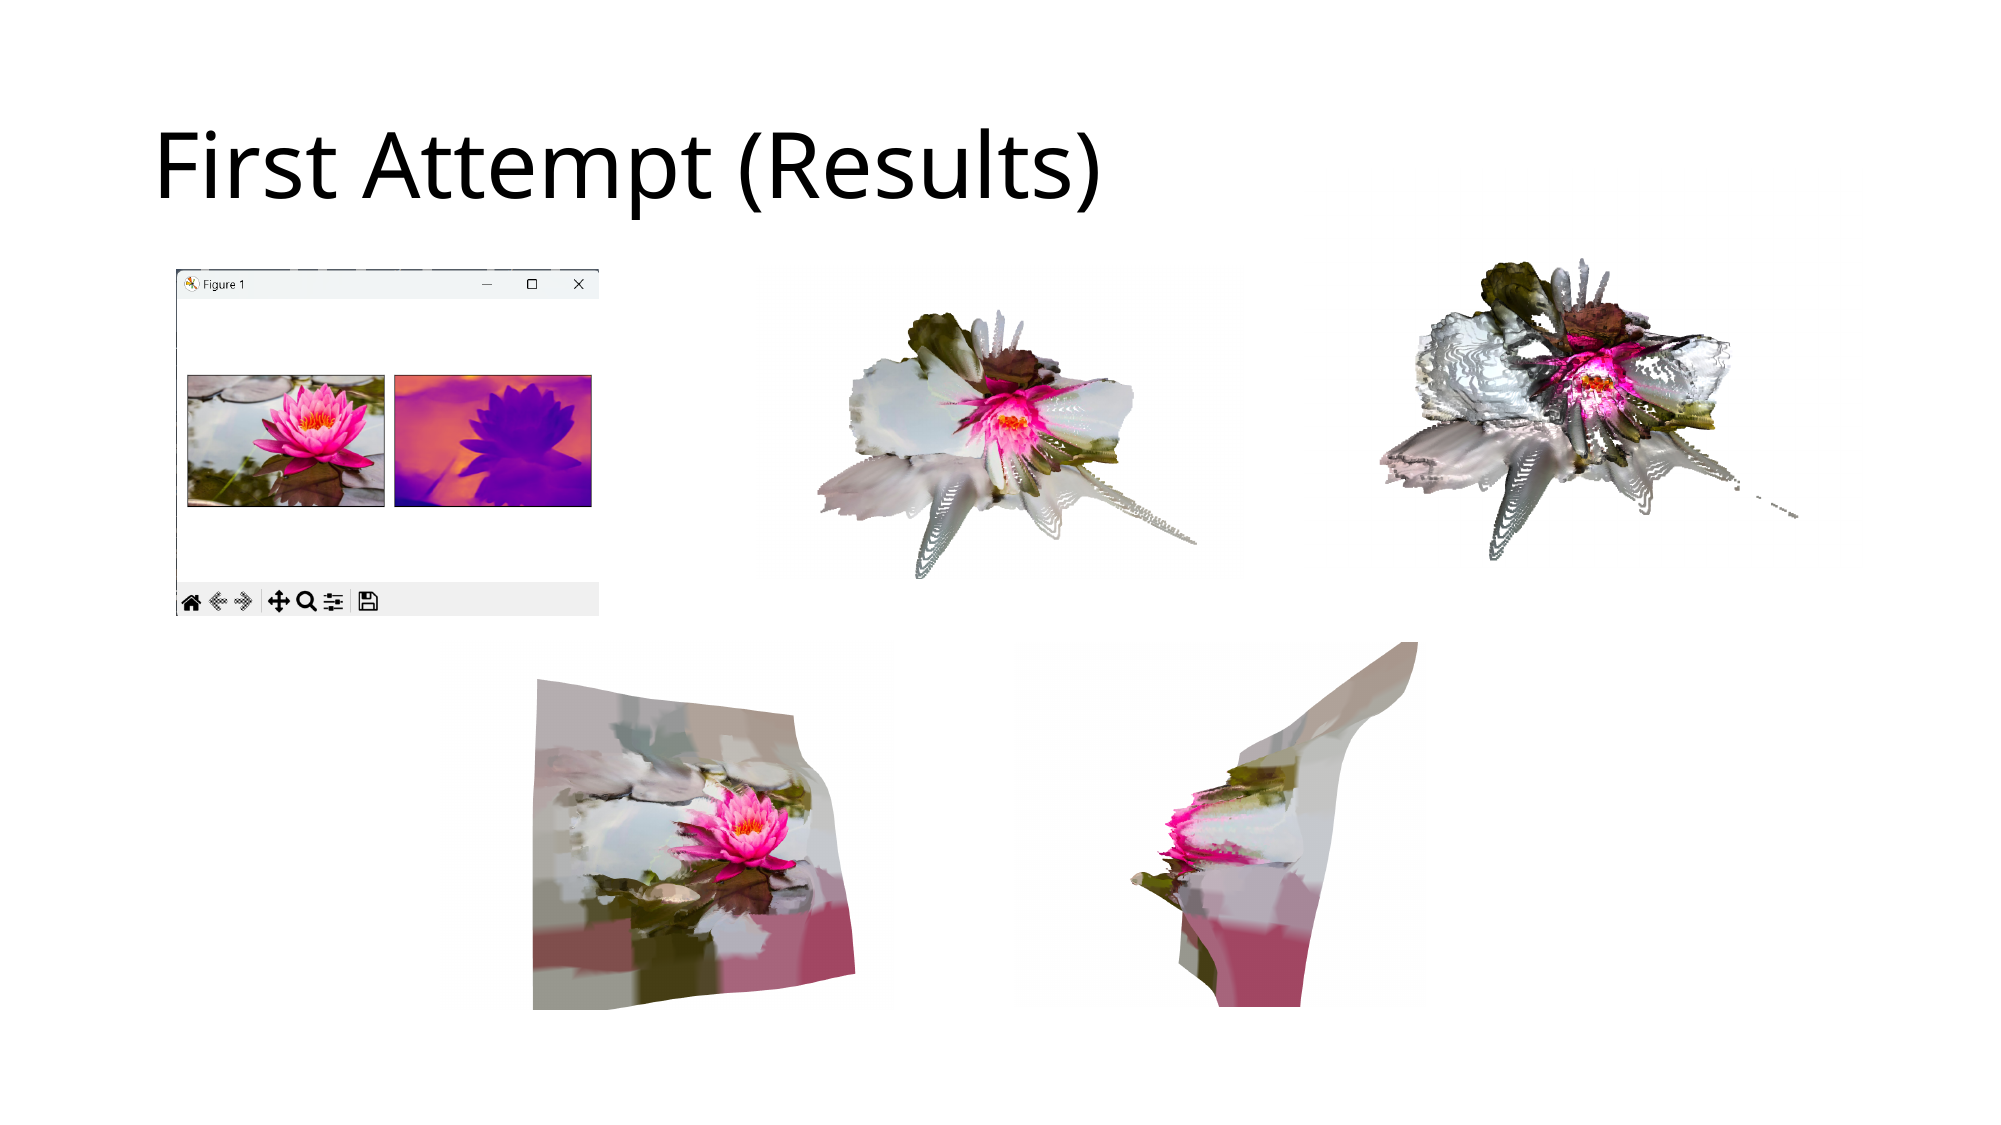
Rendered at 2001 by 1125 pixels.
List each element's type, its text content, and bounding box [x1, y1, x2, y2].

picture [756, 265, 1244, 580]
picture [1304, 168, 1863, 568]
title First Attempt (Results) [137, 59, 1863, 278]
picture [1013, 642, 1427, 1008]
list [175, 268, 599, 616]
picture [440, 639, 894, 1011]
